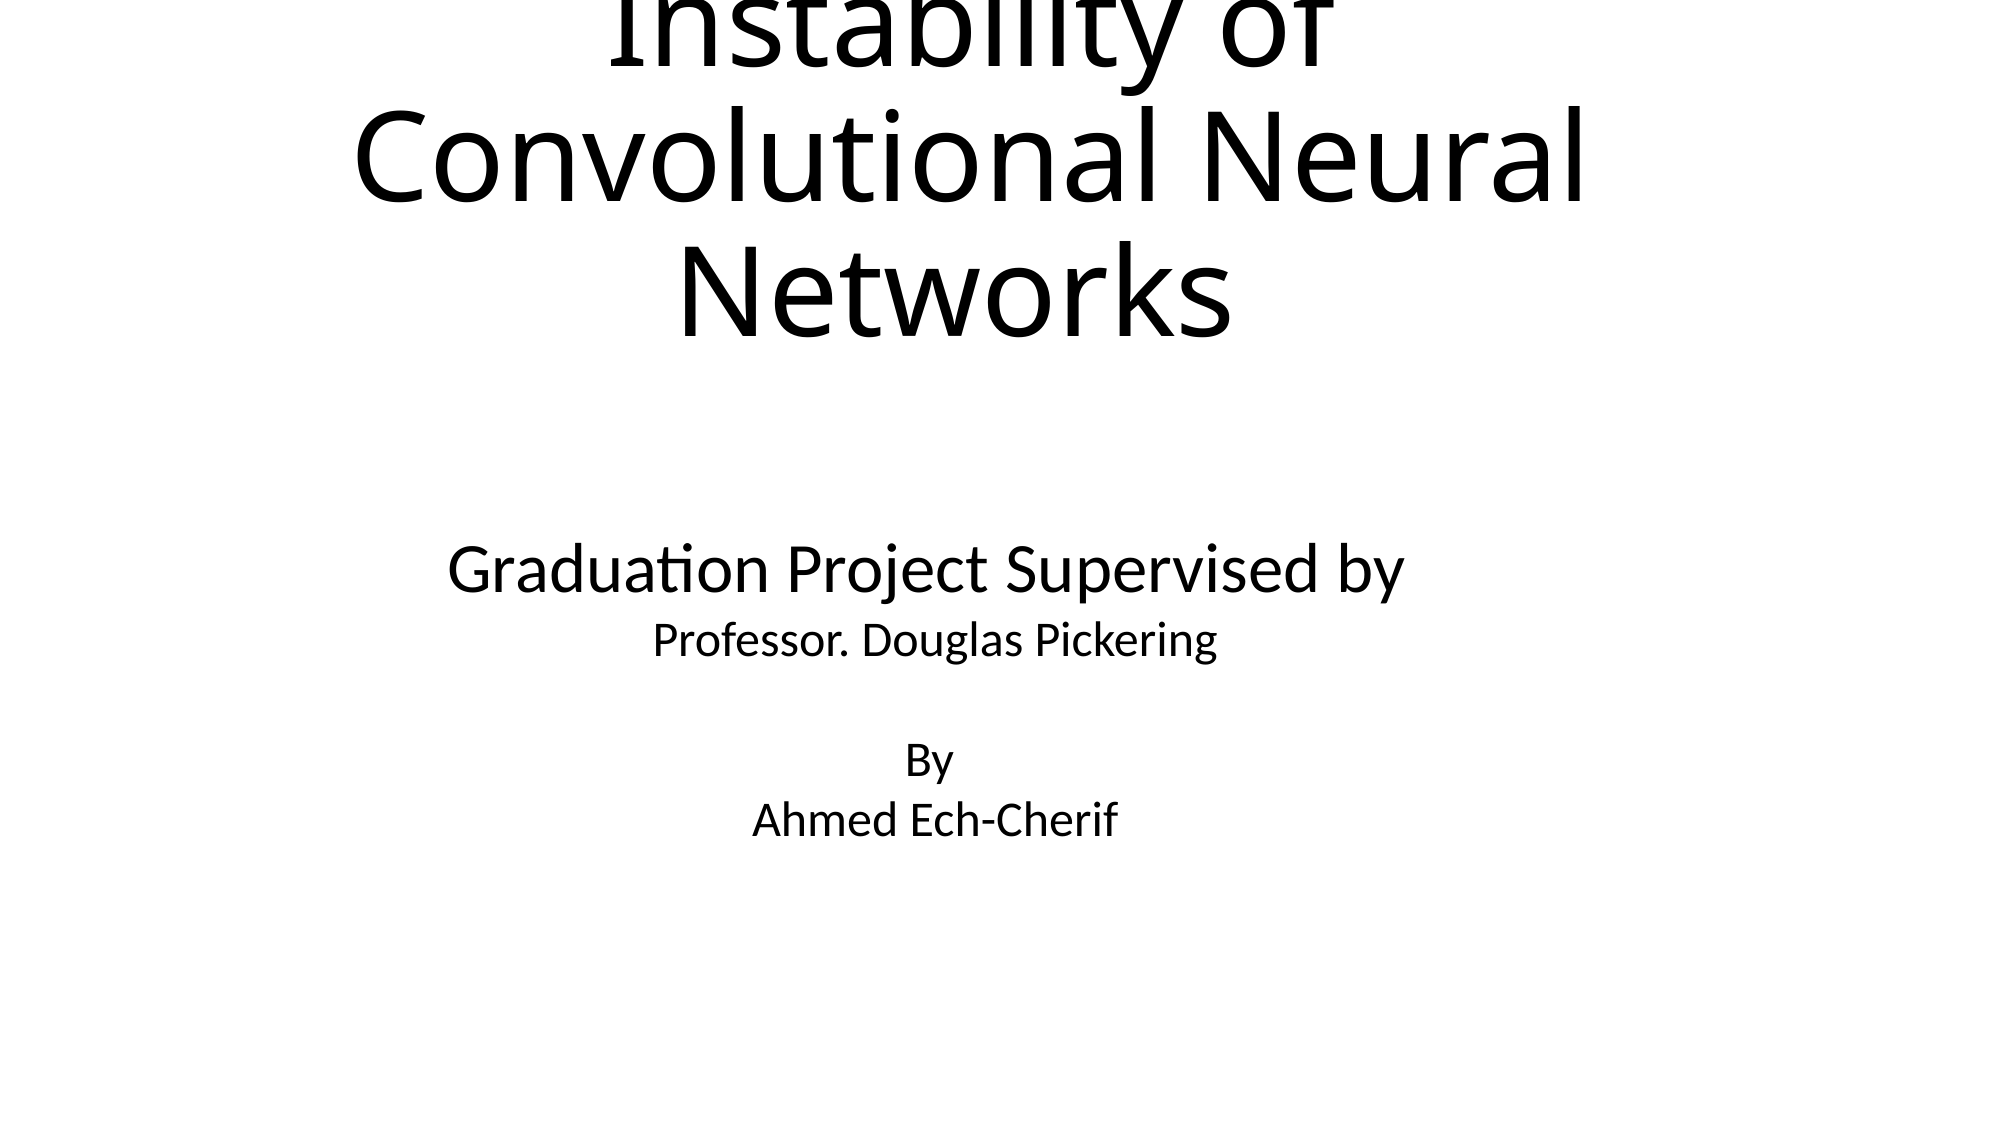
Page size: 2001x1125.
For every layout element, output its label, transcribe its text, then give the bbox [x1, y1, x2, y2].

title Instability of Convolutional Neural Networks [221, 0, 1722, 372]
text_box Graduation Project Supervised by Professor. Douglas Pickering By Ahmed Ech-Cherif [112, 514, 1759, 854]
